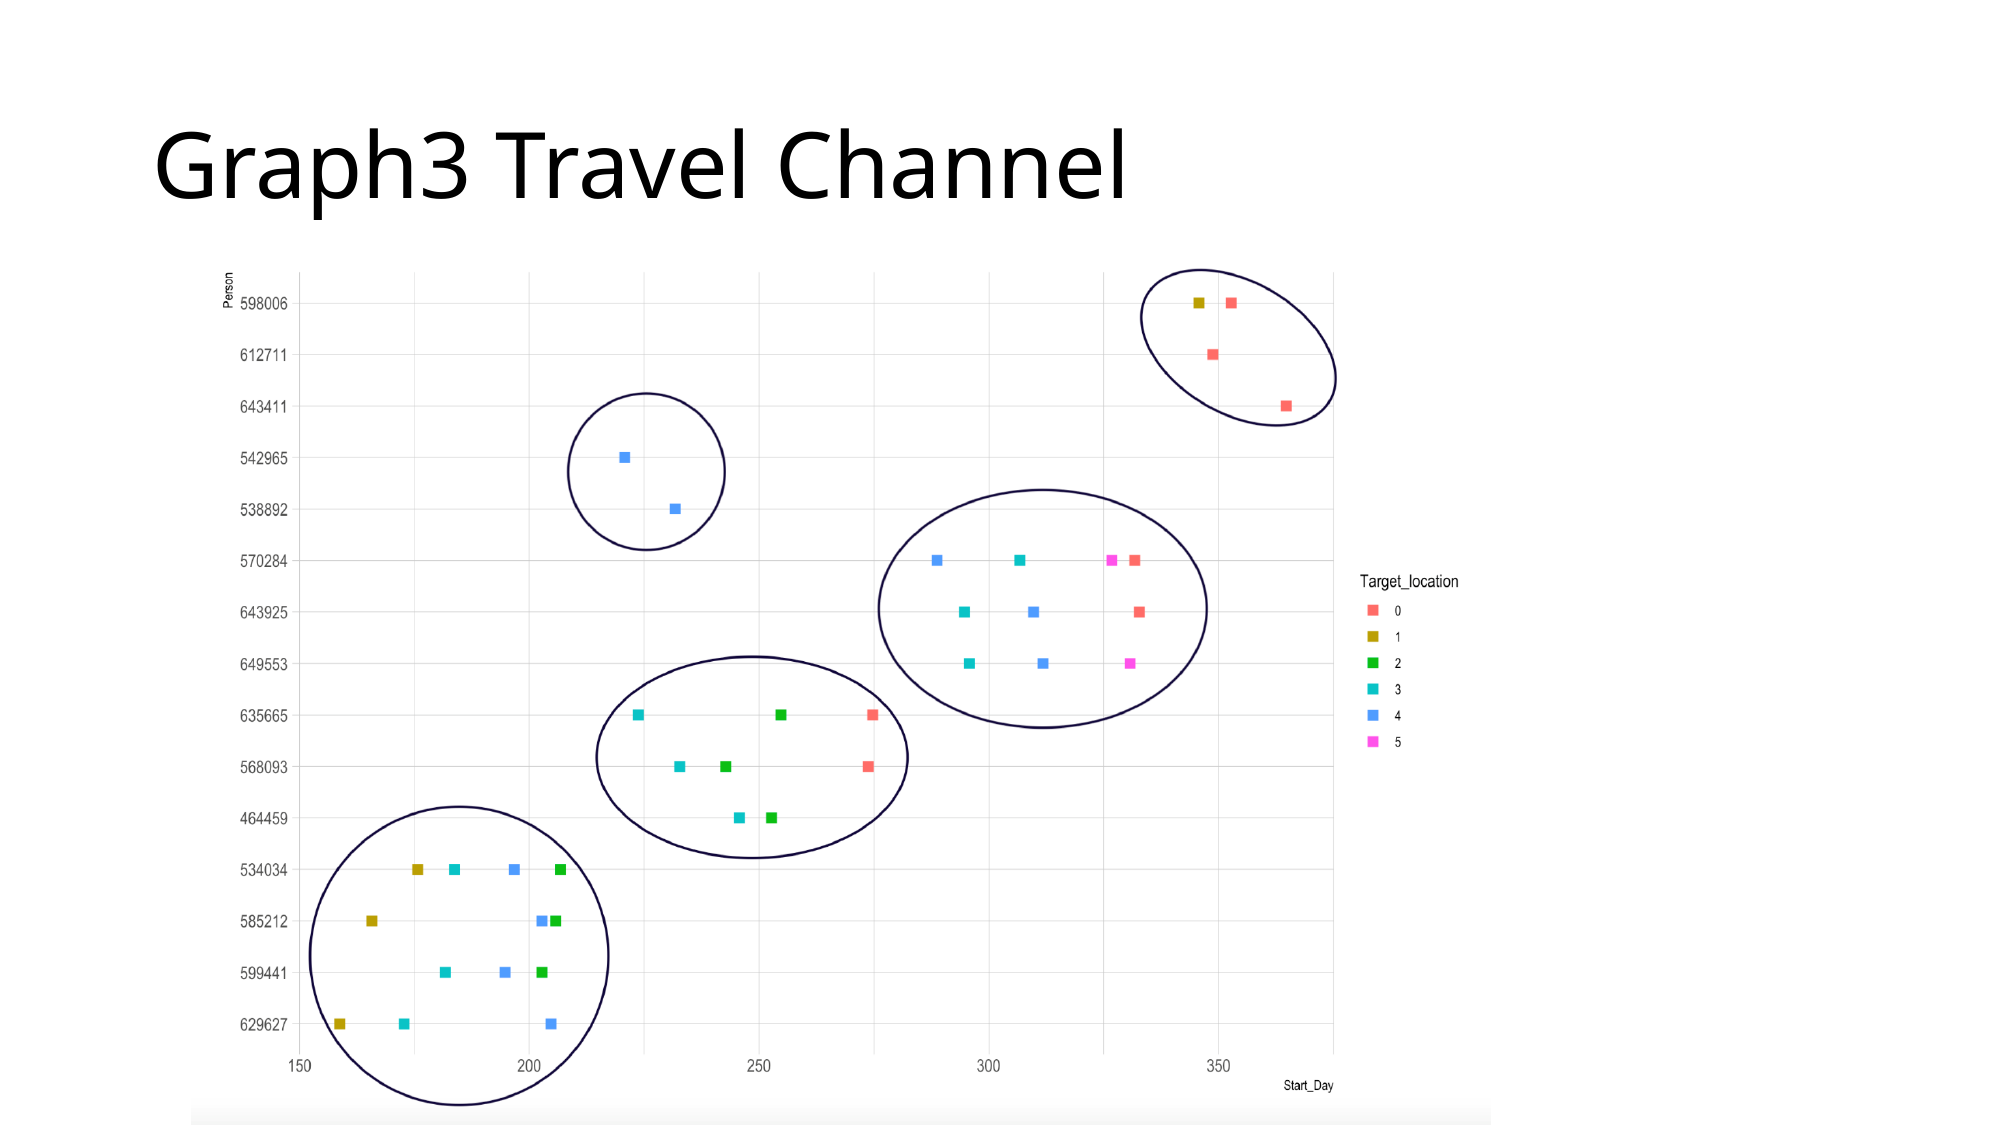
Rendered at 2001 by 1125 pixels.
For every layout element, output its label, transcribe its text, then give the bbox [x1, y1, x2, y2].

title Graph3 Travel Channel [137, 59, 1863, 278]
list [191, 232, 1491, 1125]
